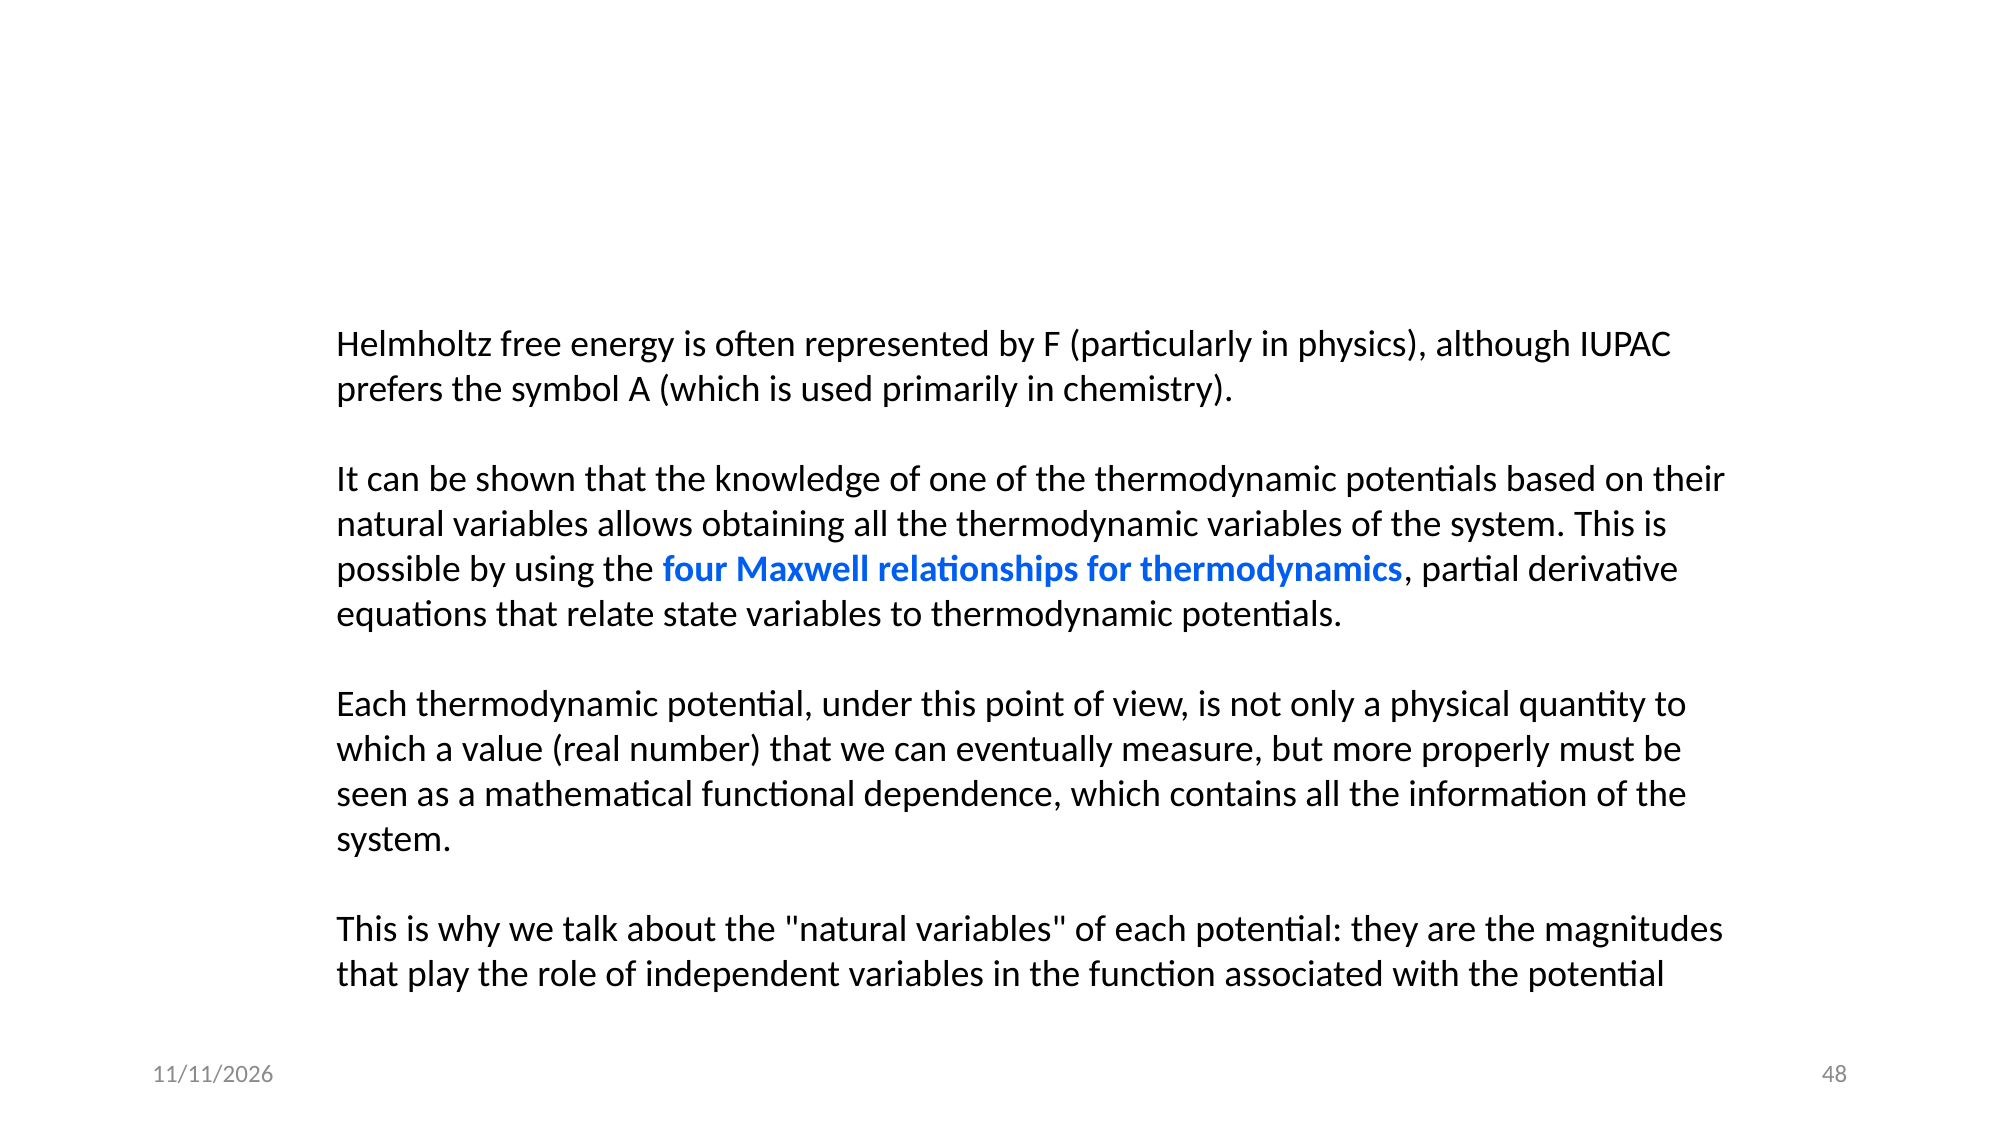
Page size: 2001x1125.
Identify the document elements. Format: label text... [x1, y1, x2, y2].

slide_number 48 [1412, 1042, 1863, 1103]
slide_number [137, 1042, 588, 1103]
text_box Helmholtz free energy is often represented by F (particularly in physics), although IUPAC prefers the symbol A (which is used primarily in chemistry). It can be shown that the knowledge of one of the thermodynamic potentials based on their natural variables allows obtaining all the thermodynamic variables of the system. This is possible by using the four Maxwell relationships for thermodynamics, partial derivative equations that relate state variables to thermodynamic potentials. Each thermodynamic potential, under this point of view, is not only a physical quantity to which a value (real number) that we can eventually measure, but more properly must be seen as a mathematical functional dependence, which contains all the information of the system. This is why we talk about the "natural variables" of each potential: they are the magnitudes that play the role of independent variables in the function associated with the potential [321, 266, 1754, 1047]
